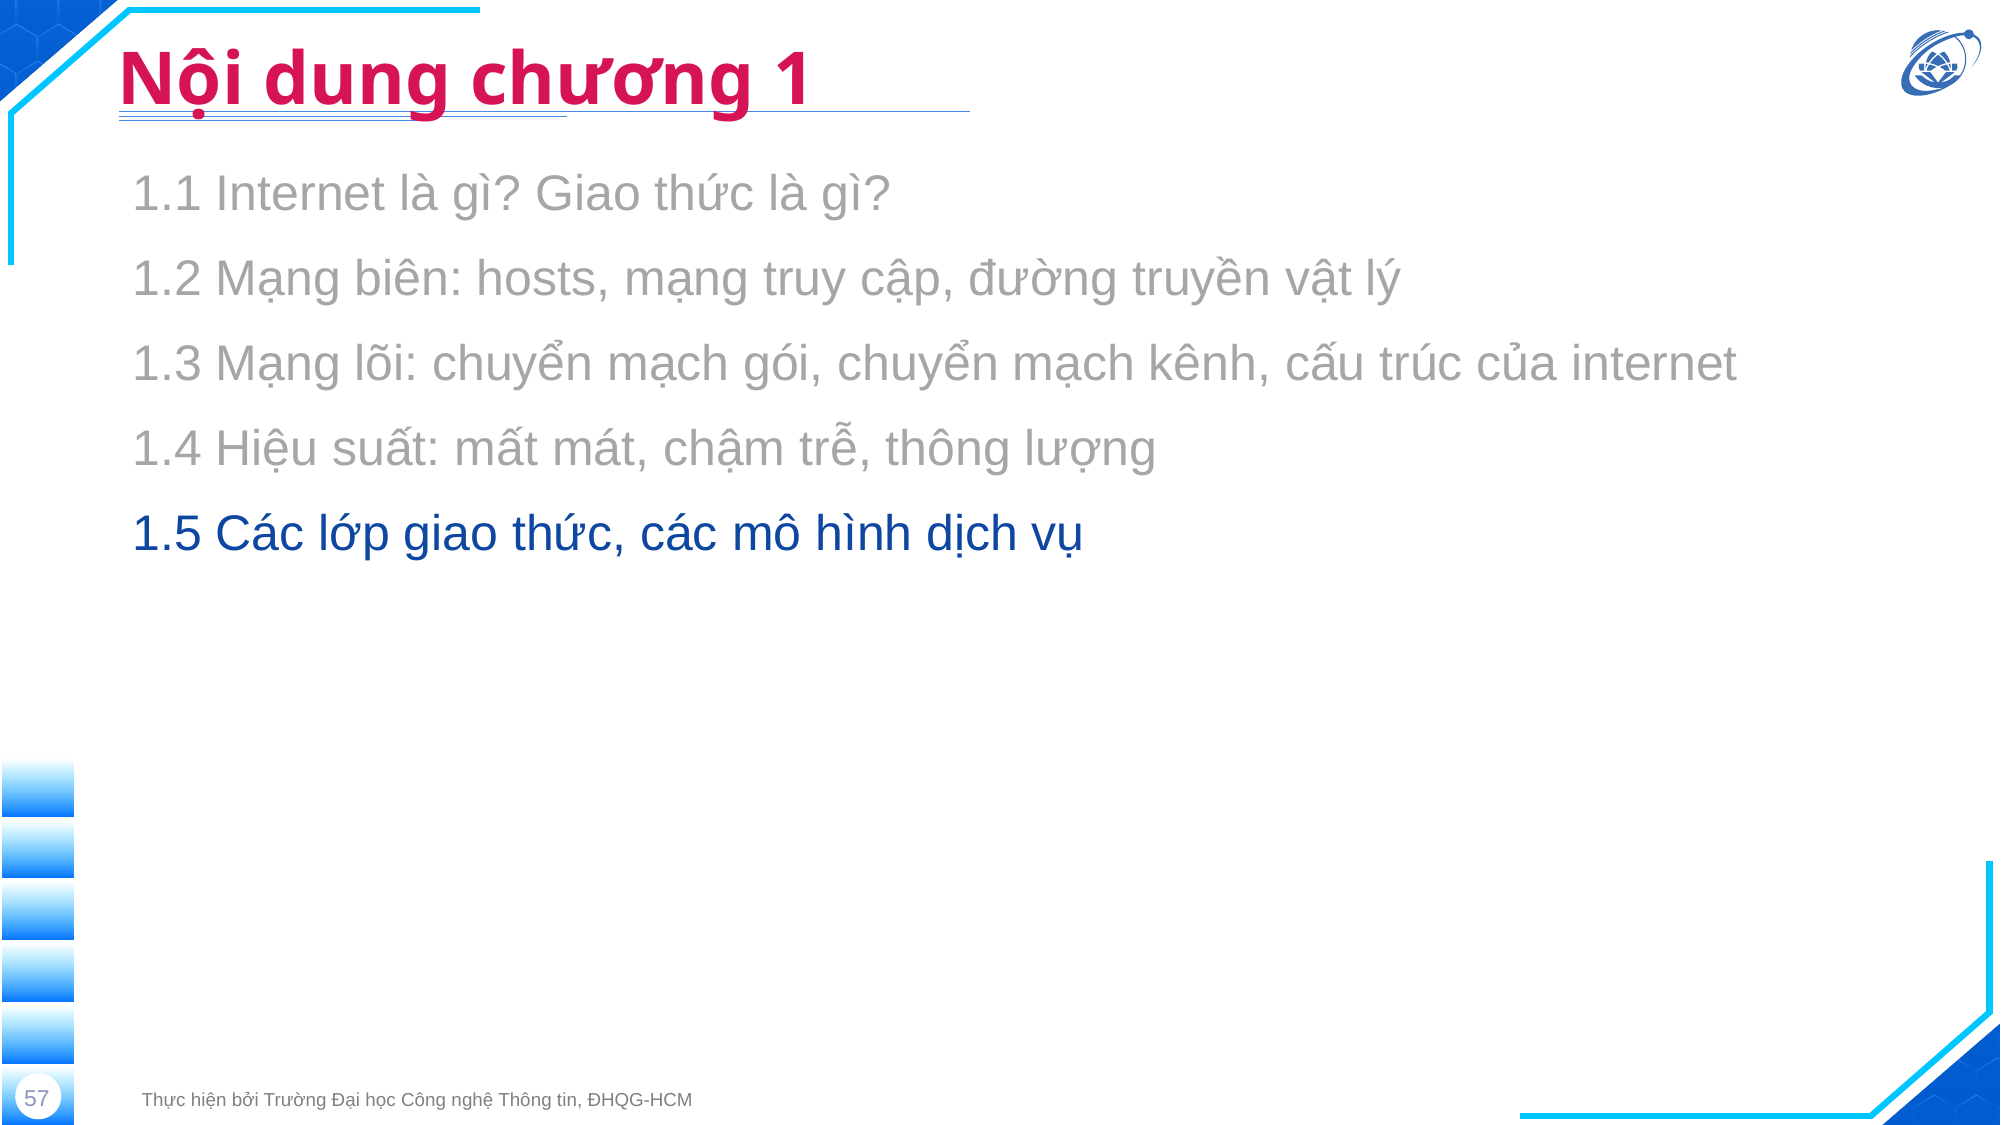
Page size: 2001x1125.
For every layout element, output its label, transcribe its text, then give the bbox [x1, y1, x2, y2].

footer Thực hiện bởi Trường Đại học Công nghệ Thông tin, ĐHQG-HCM [126, 1077, 834, 1121]
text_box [1909, 50, 1916, 58]
title Nội dung chương 1 [117, 28, 1863, 106]
list 1.1 Internet là gì? Giao thức là gì? 1.2 Mạng biên: hosts, mạng truy cập, đường truyền vật lý 1.3 Mạng lõi: chuyển mạch gói, chuyển mạch kênh, cấu trúc của internet 1.4 Hiệu suất: mất mát, chậm trễ, thông lượng 1.5 Các lớp giao thức, các mô hình dịch vụ [117, 153, 1863, 1065]
slide_number 57 [0, 1073, 117, 1122]
